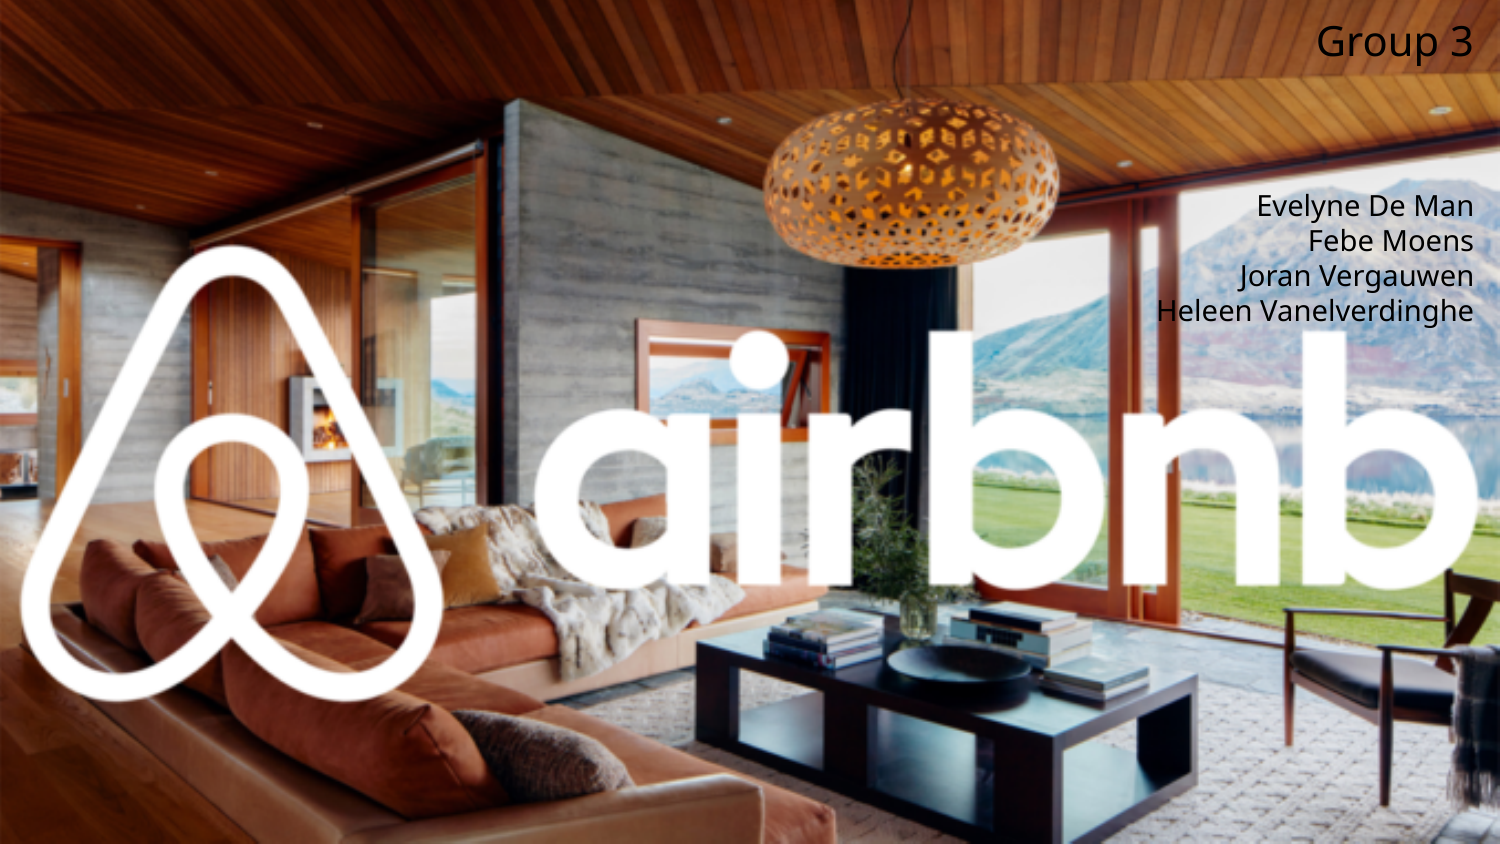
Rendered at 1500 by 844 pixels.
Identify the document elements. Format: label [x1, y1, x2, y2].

list [0, 0, 1500, 844]
